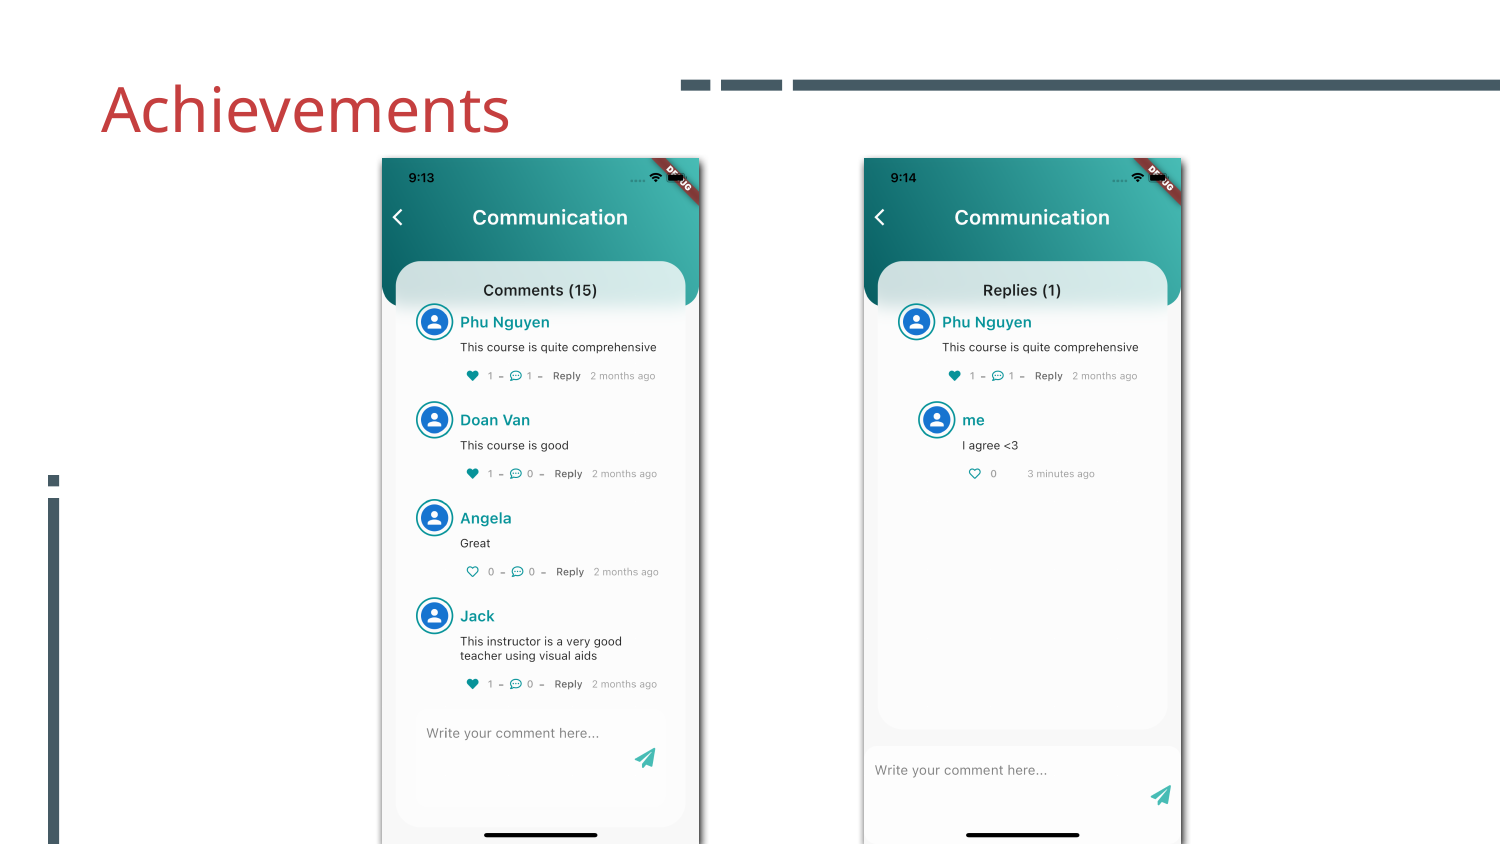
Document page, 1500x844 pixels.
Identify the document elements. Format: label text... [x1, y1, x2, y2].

picture [864, 158, 1182, 844]
title Achievements [85, 55, 1134, 150]
picture [382, 158, 700, 844]
